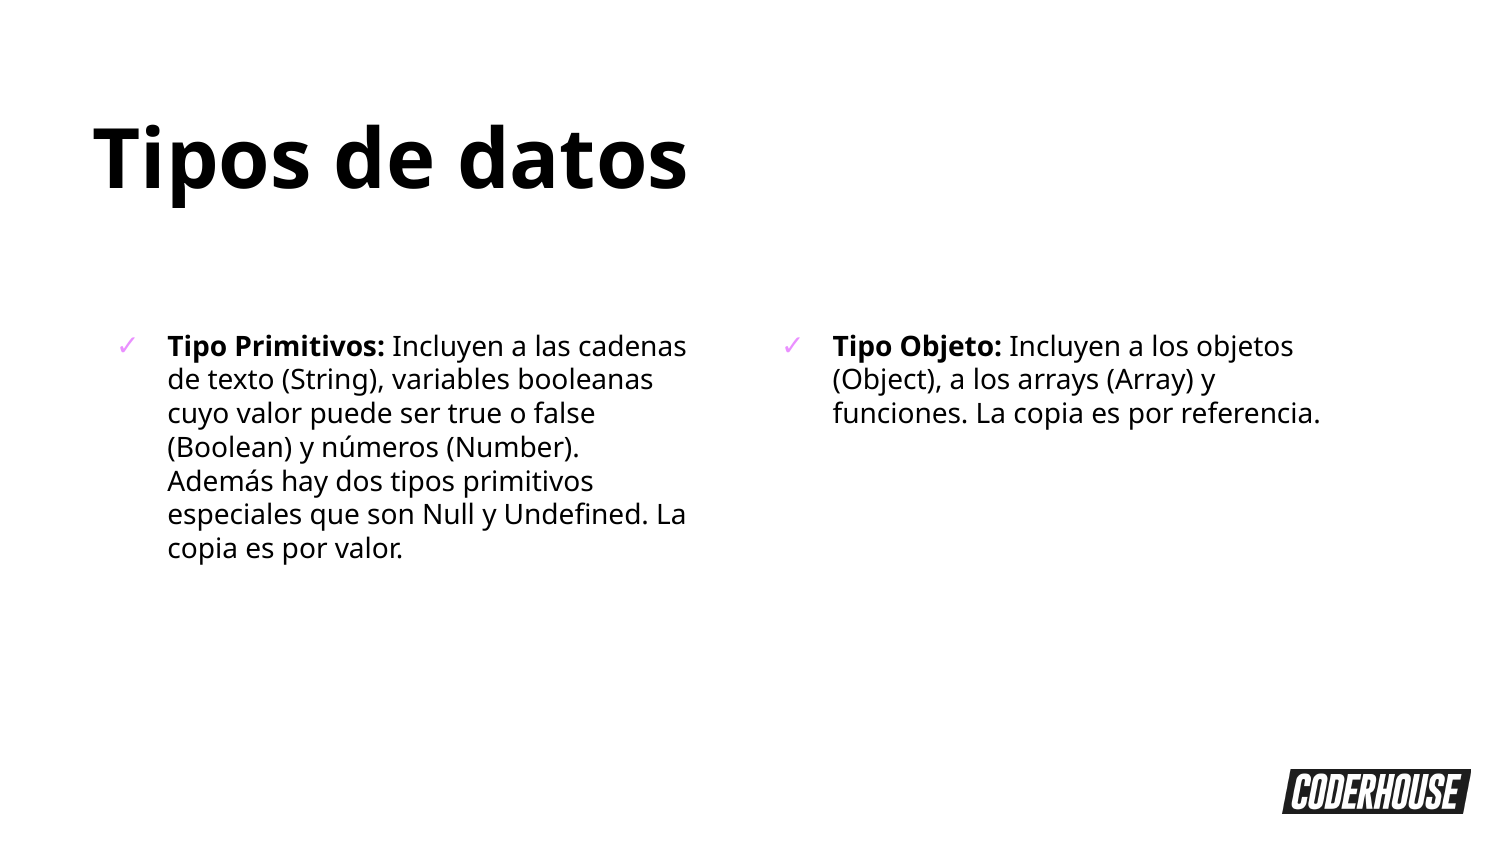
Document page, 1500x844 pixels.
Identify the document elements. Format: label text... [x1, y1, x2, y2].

picture [1281, 769, 1471, 814]
text_box Tipos de datos [77, 101, 1414, 222]
text_box Tipo Primitivos: Incluyen a las cadenas de texto (String), variables booleanas cuyo valor puede ser true o false (Boolean) y números (Number). Además hay dos tipos primitivos especiales que son Null y Undefined. La copia es por valor. [77, 312, 707, 579]
text_box Tipo Objeto: Incluyen a los objetos (Object), a los arrays (Array) y funciones. La copia es por referencia. [742, 312, 1372, 445]
